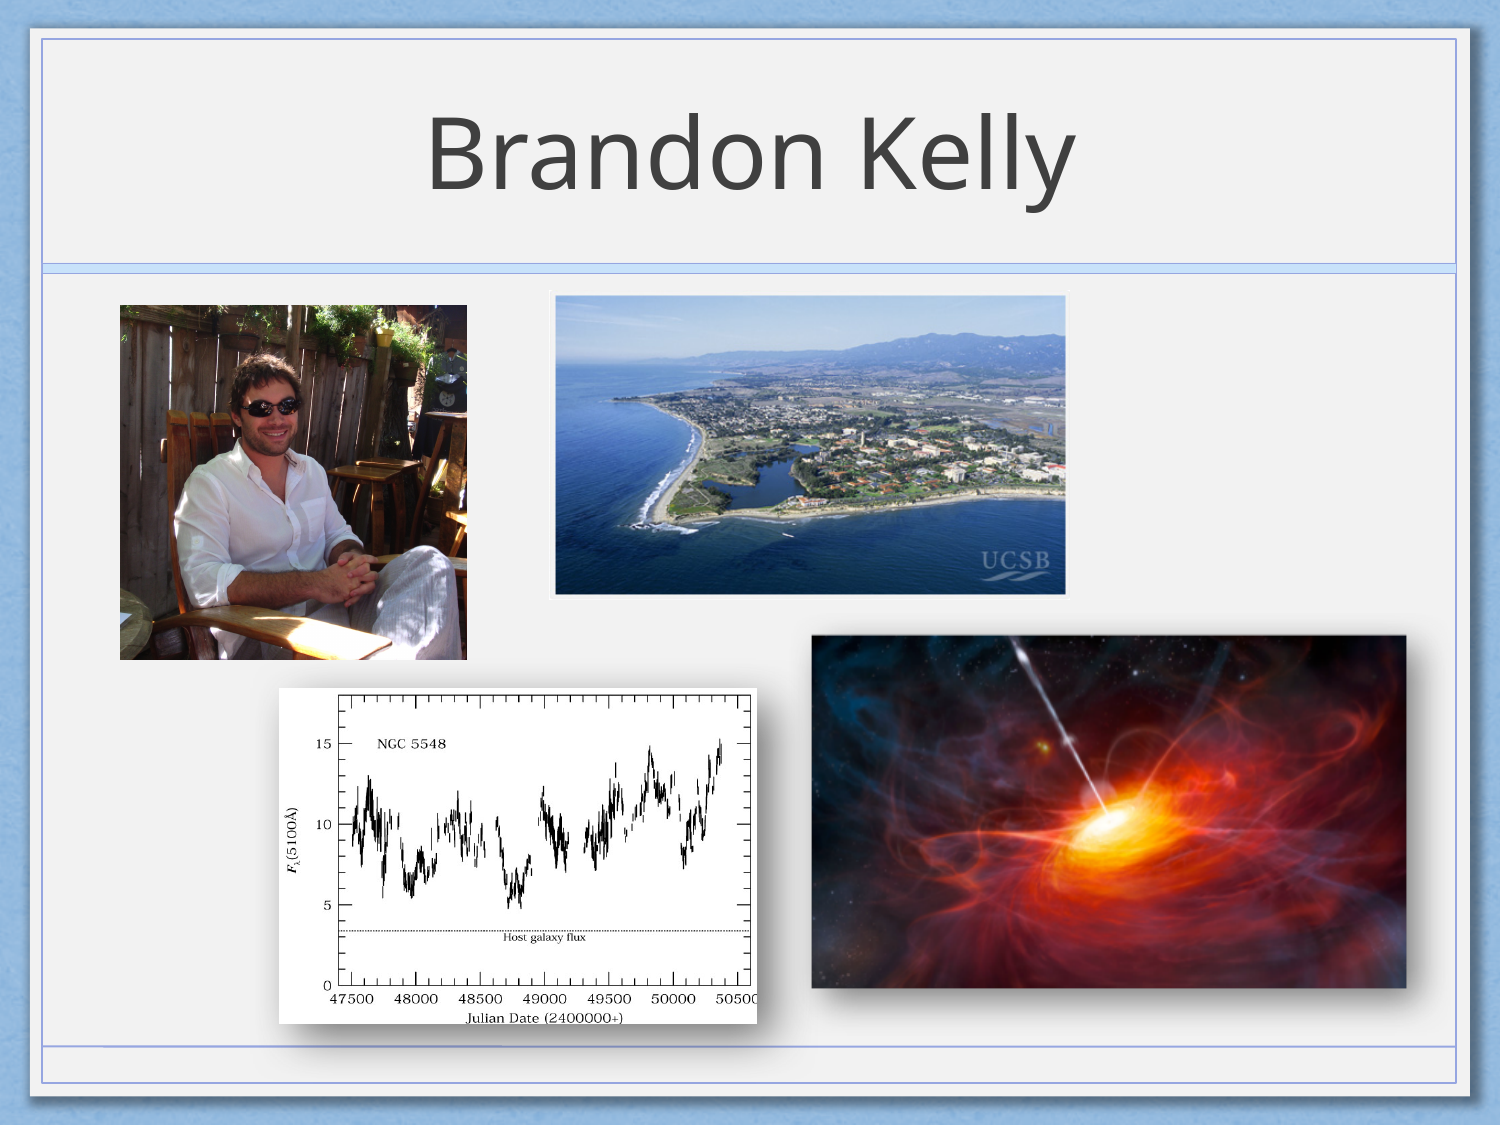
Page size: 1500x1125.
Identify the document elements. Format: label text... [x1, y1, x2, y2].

title Brandon Kelly [147, 40, 1353, 260]
picture [548, 289, 1071, 601]
picture [788, 613, 1454, 1037]
picture [119, 305, 468, 660]
picture [279, 687, 757, 1025]
